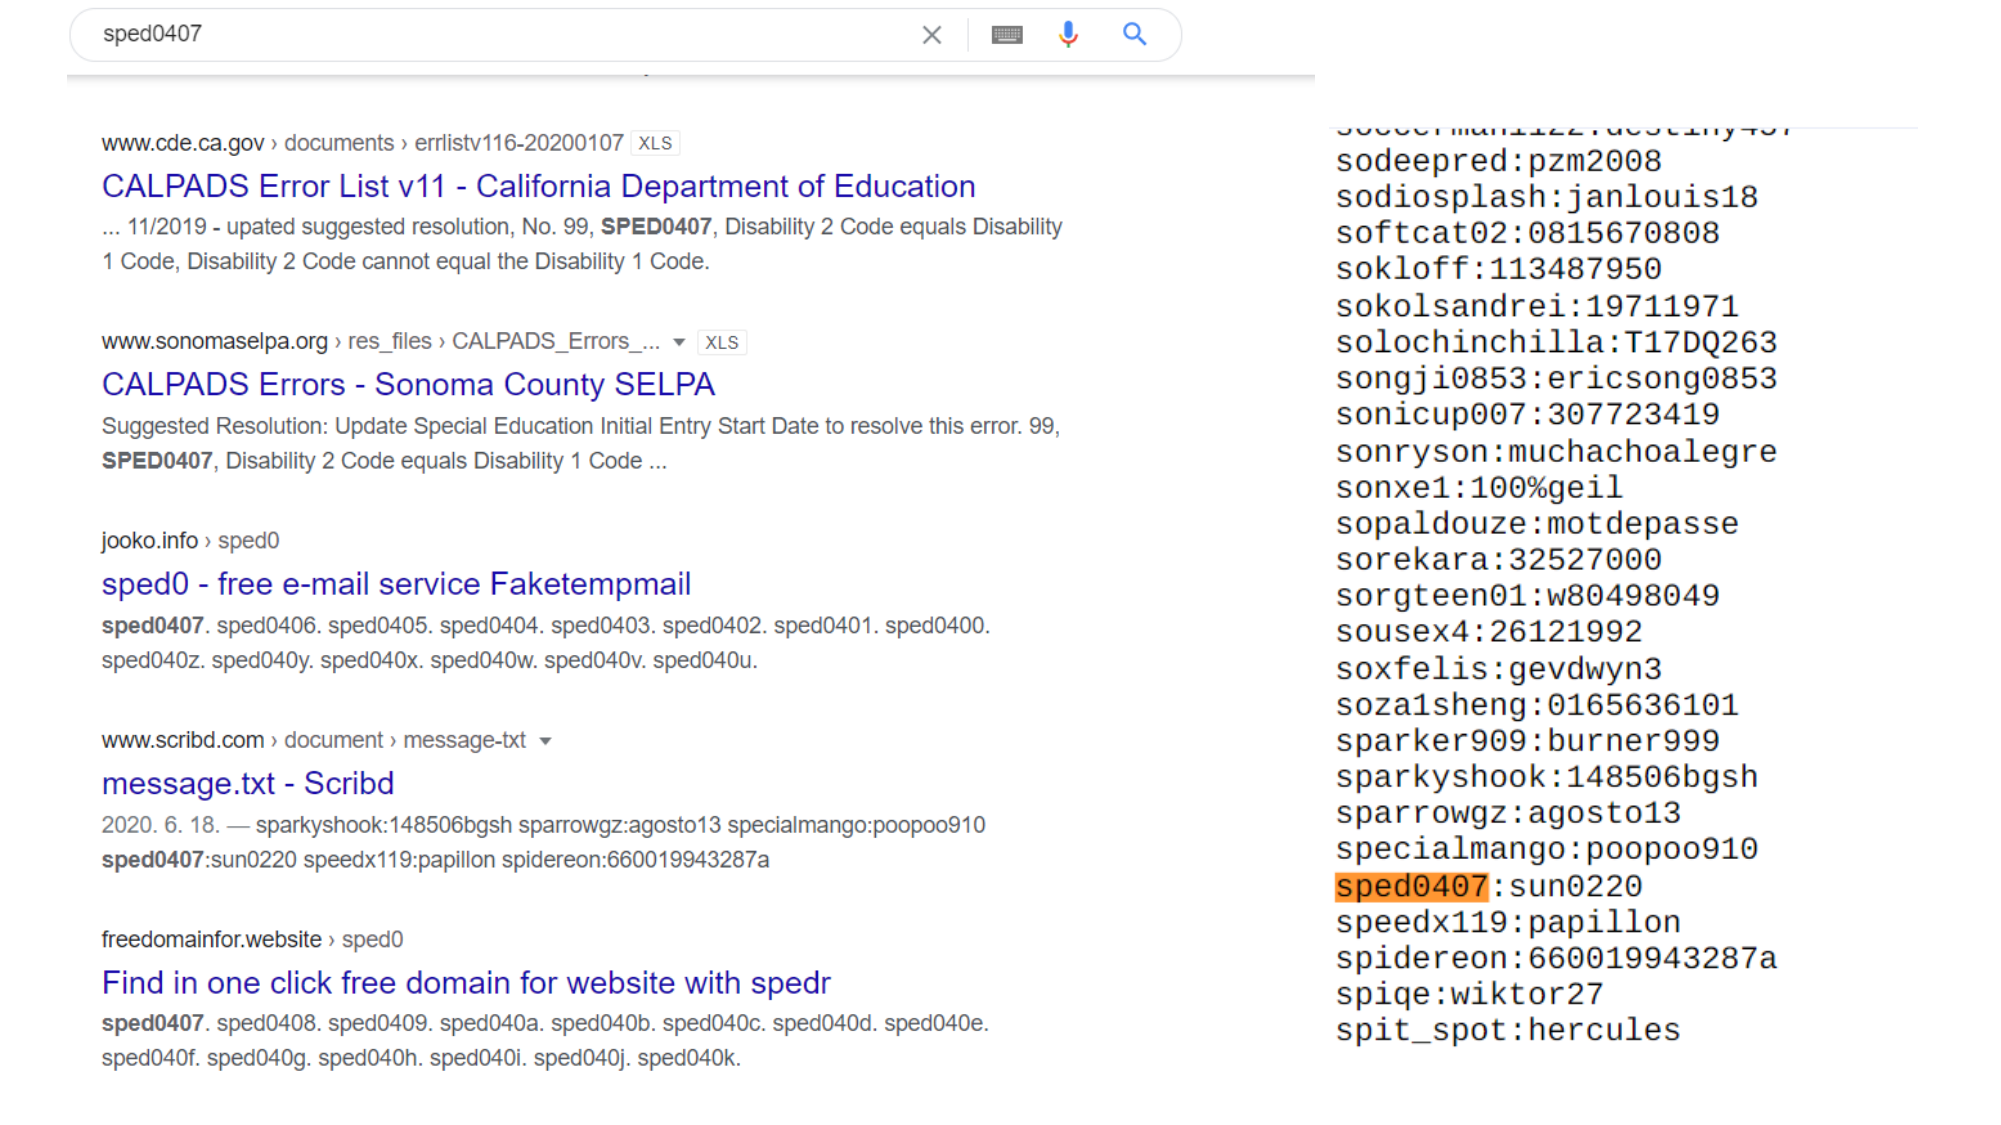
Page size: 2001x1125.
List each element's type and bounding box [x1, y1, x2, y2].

picture [67, 0, 1315, 1125]
picture [1329, 115, 1918, 1070]
